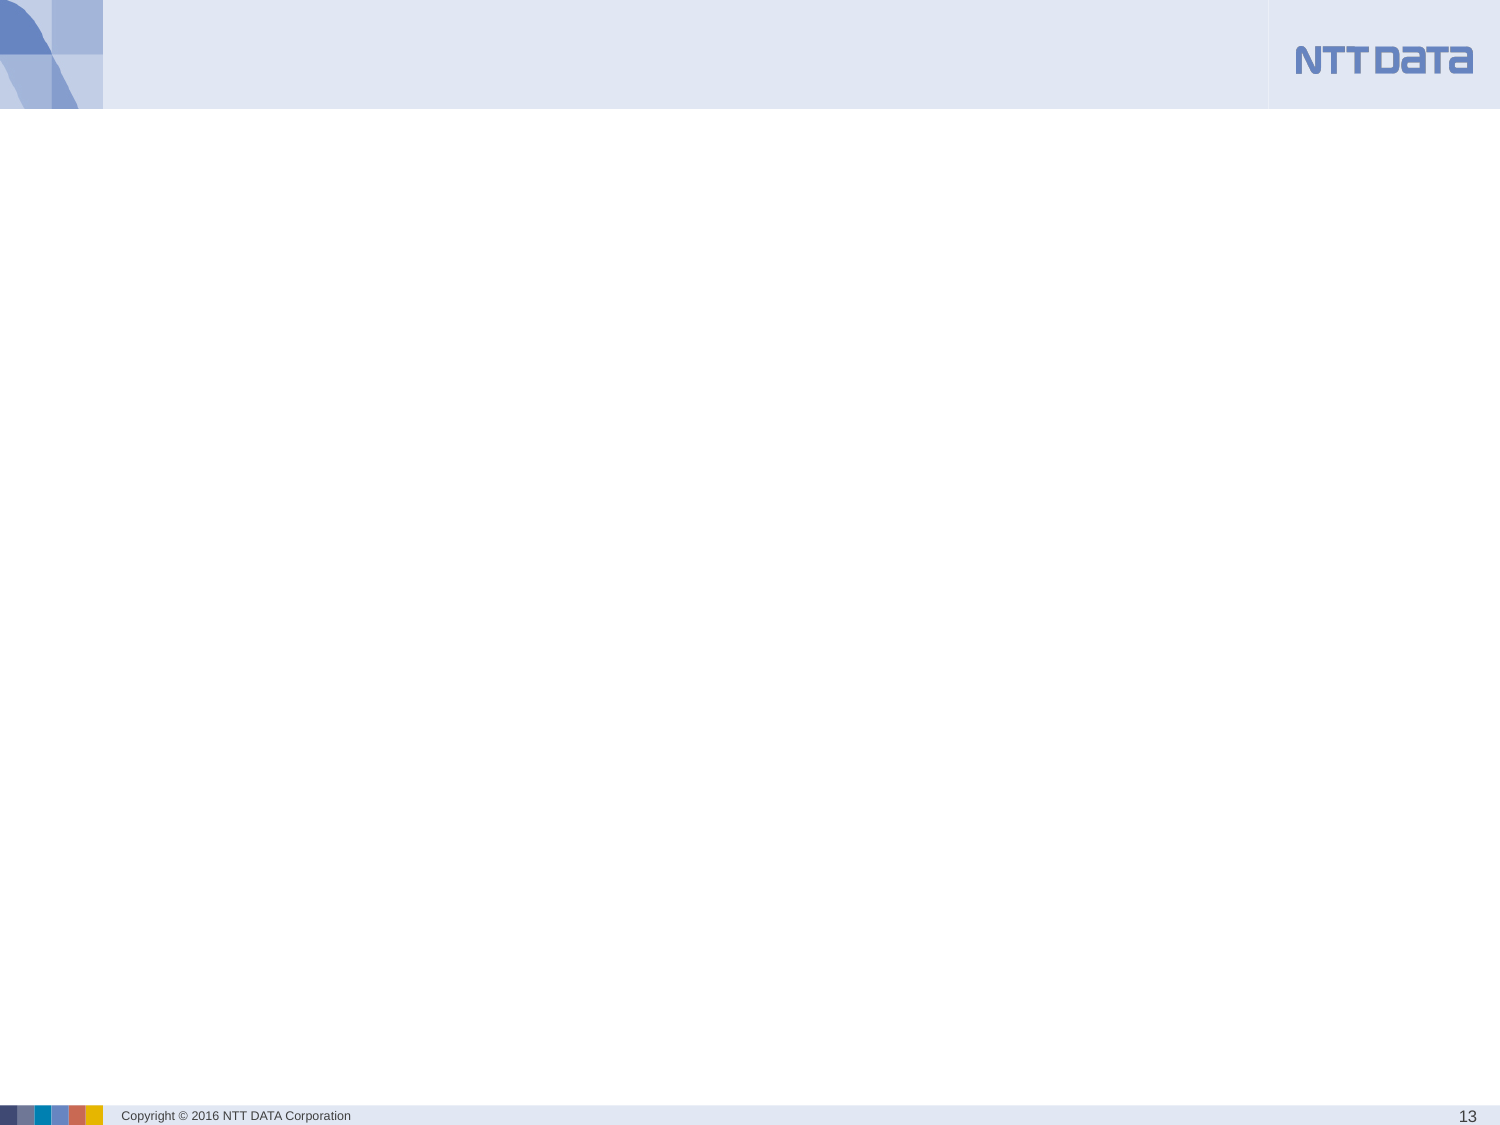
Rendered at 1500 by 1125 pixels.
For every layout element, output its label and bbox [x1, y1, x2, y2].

picture [0, 0, 102, 109]
text_box [102, 0, 1258, 109]
picture [1296, 46, 1473, 74]
